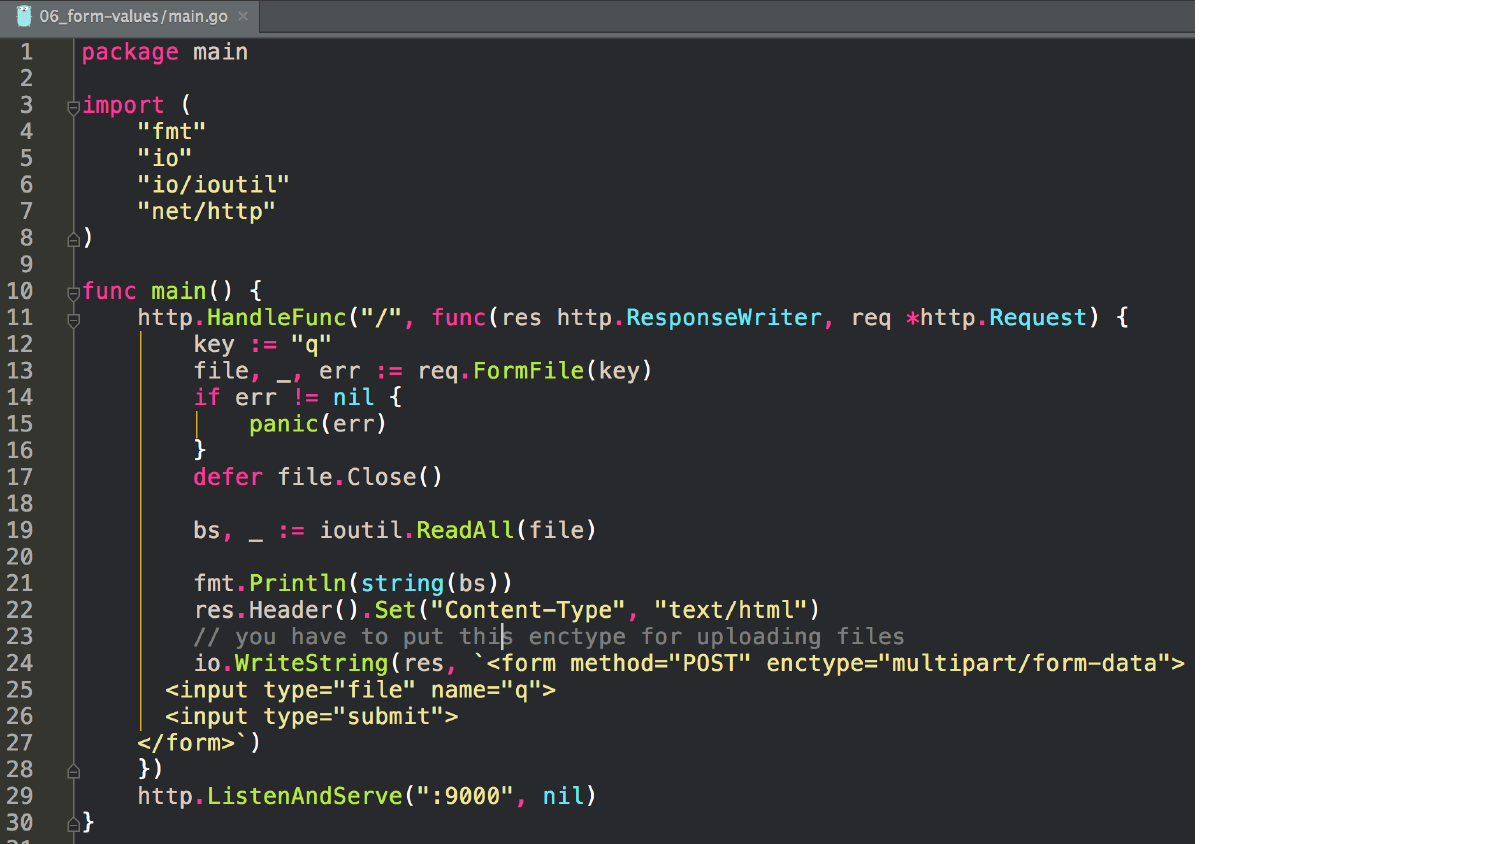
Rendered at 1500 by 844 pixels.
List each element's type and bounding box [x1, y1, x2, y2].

picture [0, 0, 1195, 844]
